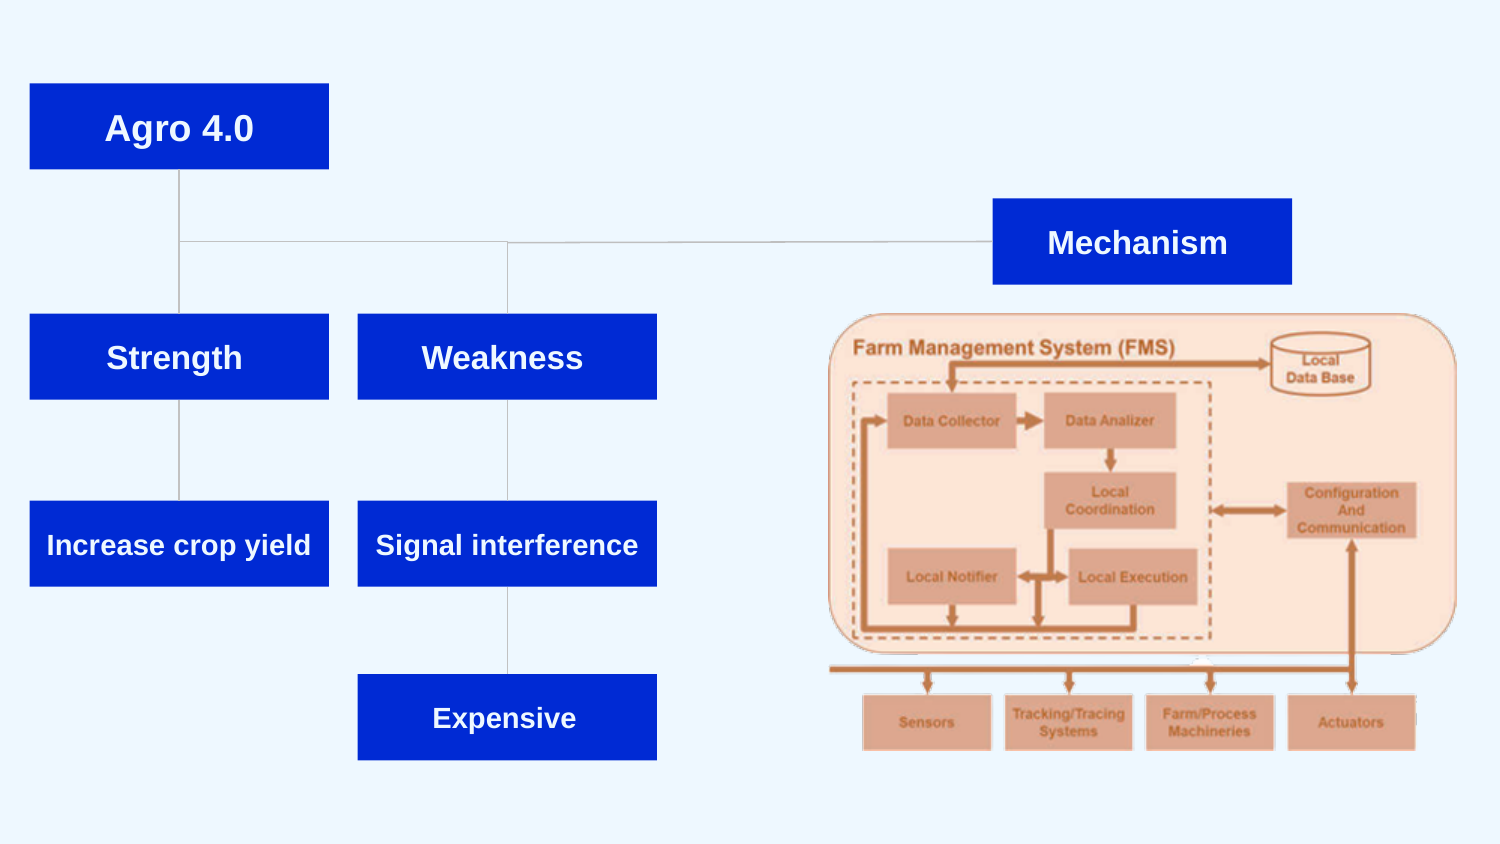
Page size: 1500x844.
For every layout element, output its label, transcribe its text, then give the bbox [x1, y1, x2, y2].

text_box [271, 77, 416, 406]
text_box Increase crop yield [29, 500, 329, 587]
picture [827, 313, 1457, 751]
text_box Weakness [421, 313, 657, 400]
text_box Expensive [357, 674, 657, 761]
text_box Strength [29, 313, 265, 400]
text_box Agro 4.0 [29, 83, 265, 170]
text_box Mechanism [992, 198, 1293, 285]
text_box Signal interference [357, 500, 657, 587]
